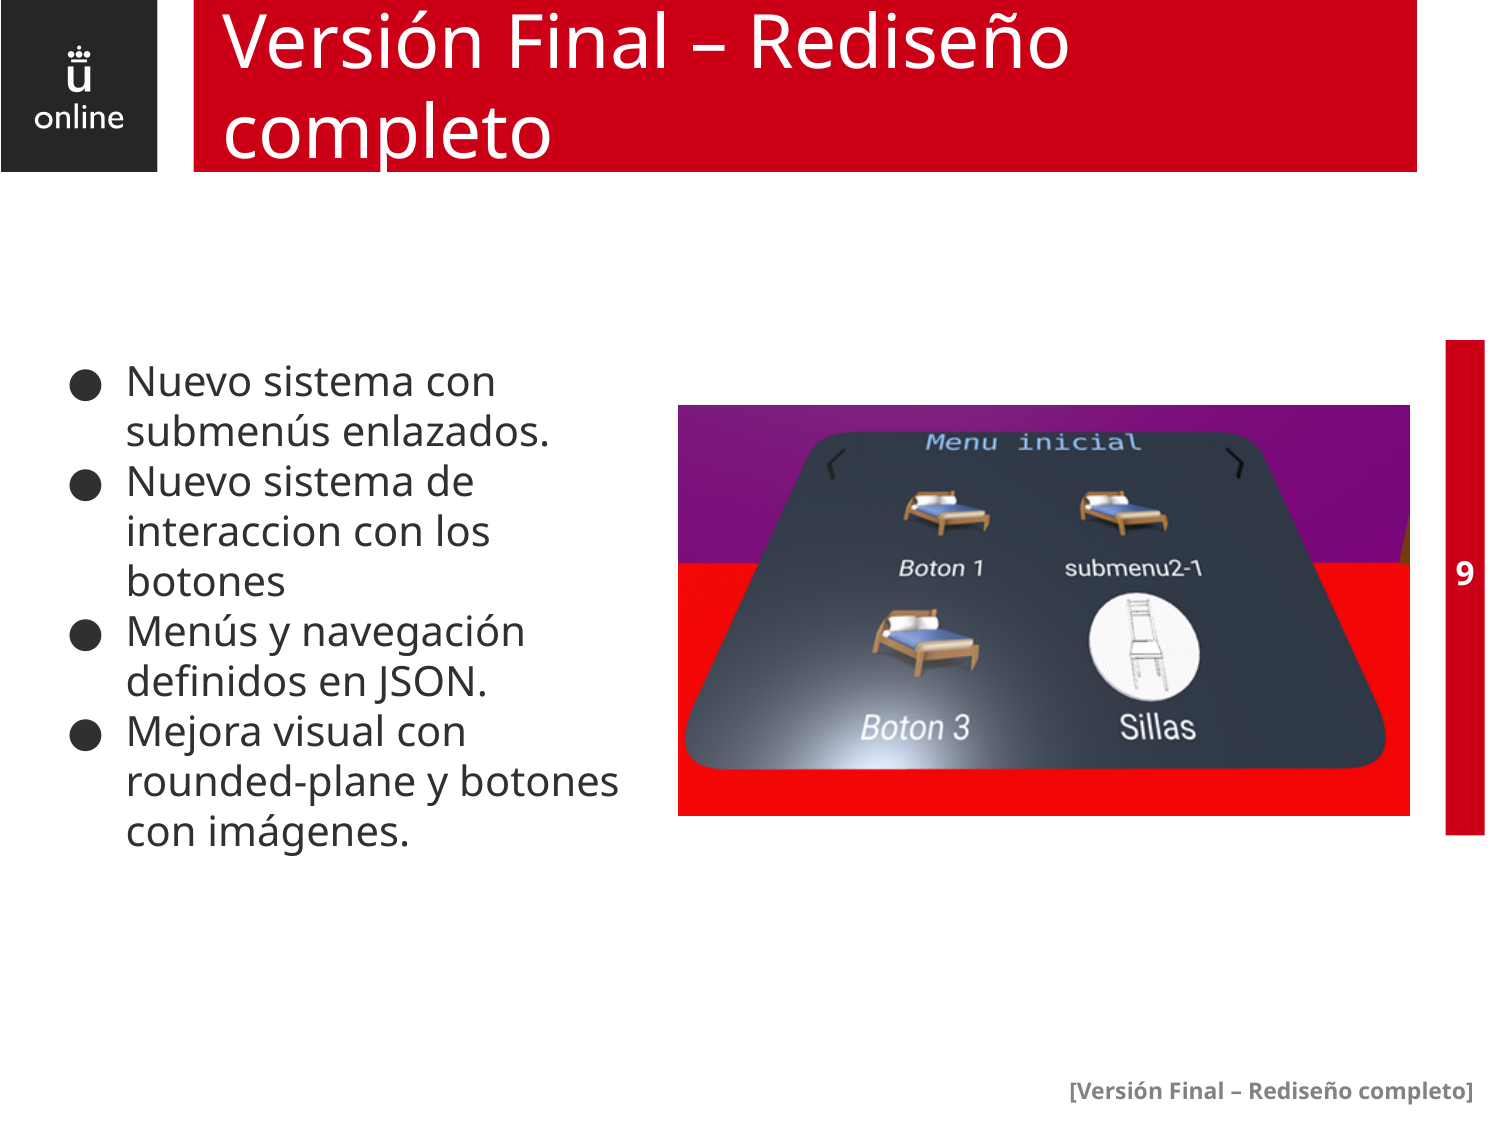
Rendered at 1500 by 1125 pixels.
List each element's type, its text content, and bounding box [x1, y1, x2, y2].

picture [17, 31, 141, 154]
picture [677, 405, 1410, 816]
footer [Versión Final – Rediseño completo] [503, 1060, 1490, 1121]
text_box Nuevo sistema con submenús enlazados. Nuevo sistema de interaccion con los botones Menús y navegación definidos en JSON. Mejora visual con rounded-plane y botones con imágenes. [35, 340, 664, 902]
title Versión Final – Rediseño completo [207, 9, 1374, 182]
slide_number ‹#› [1423, 544, 1500, 605]
